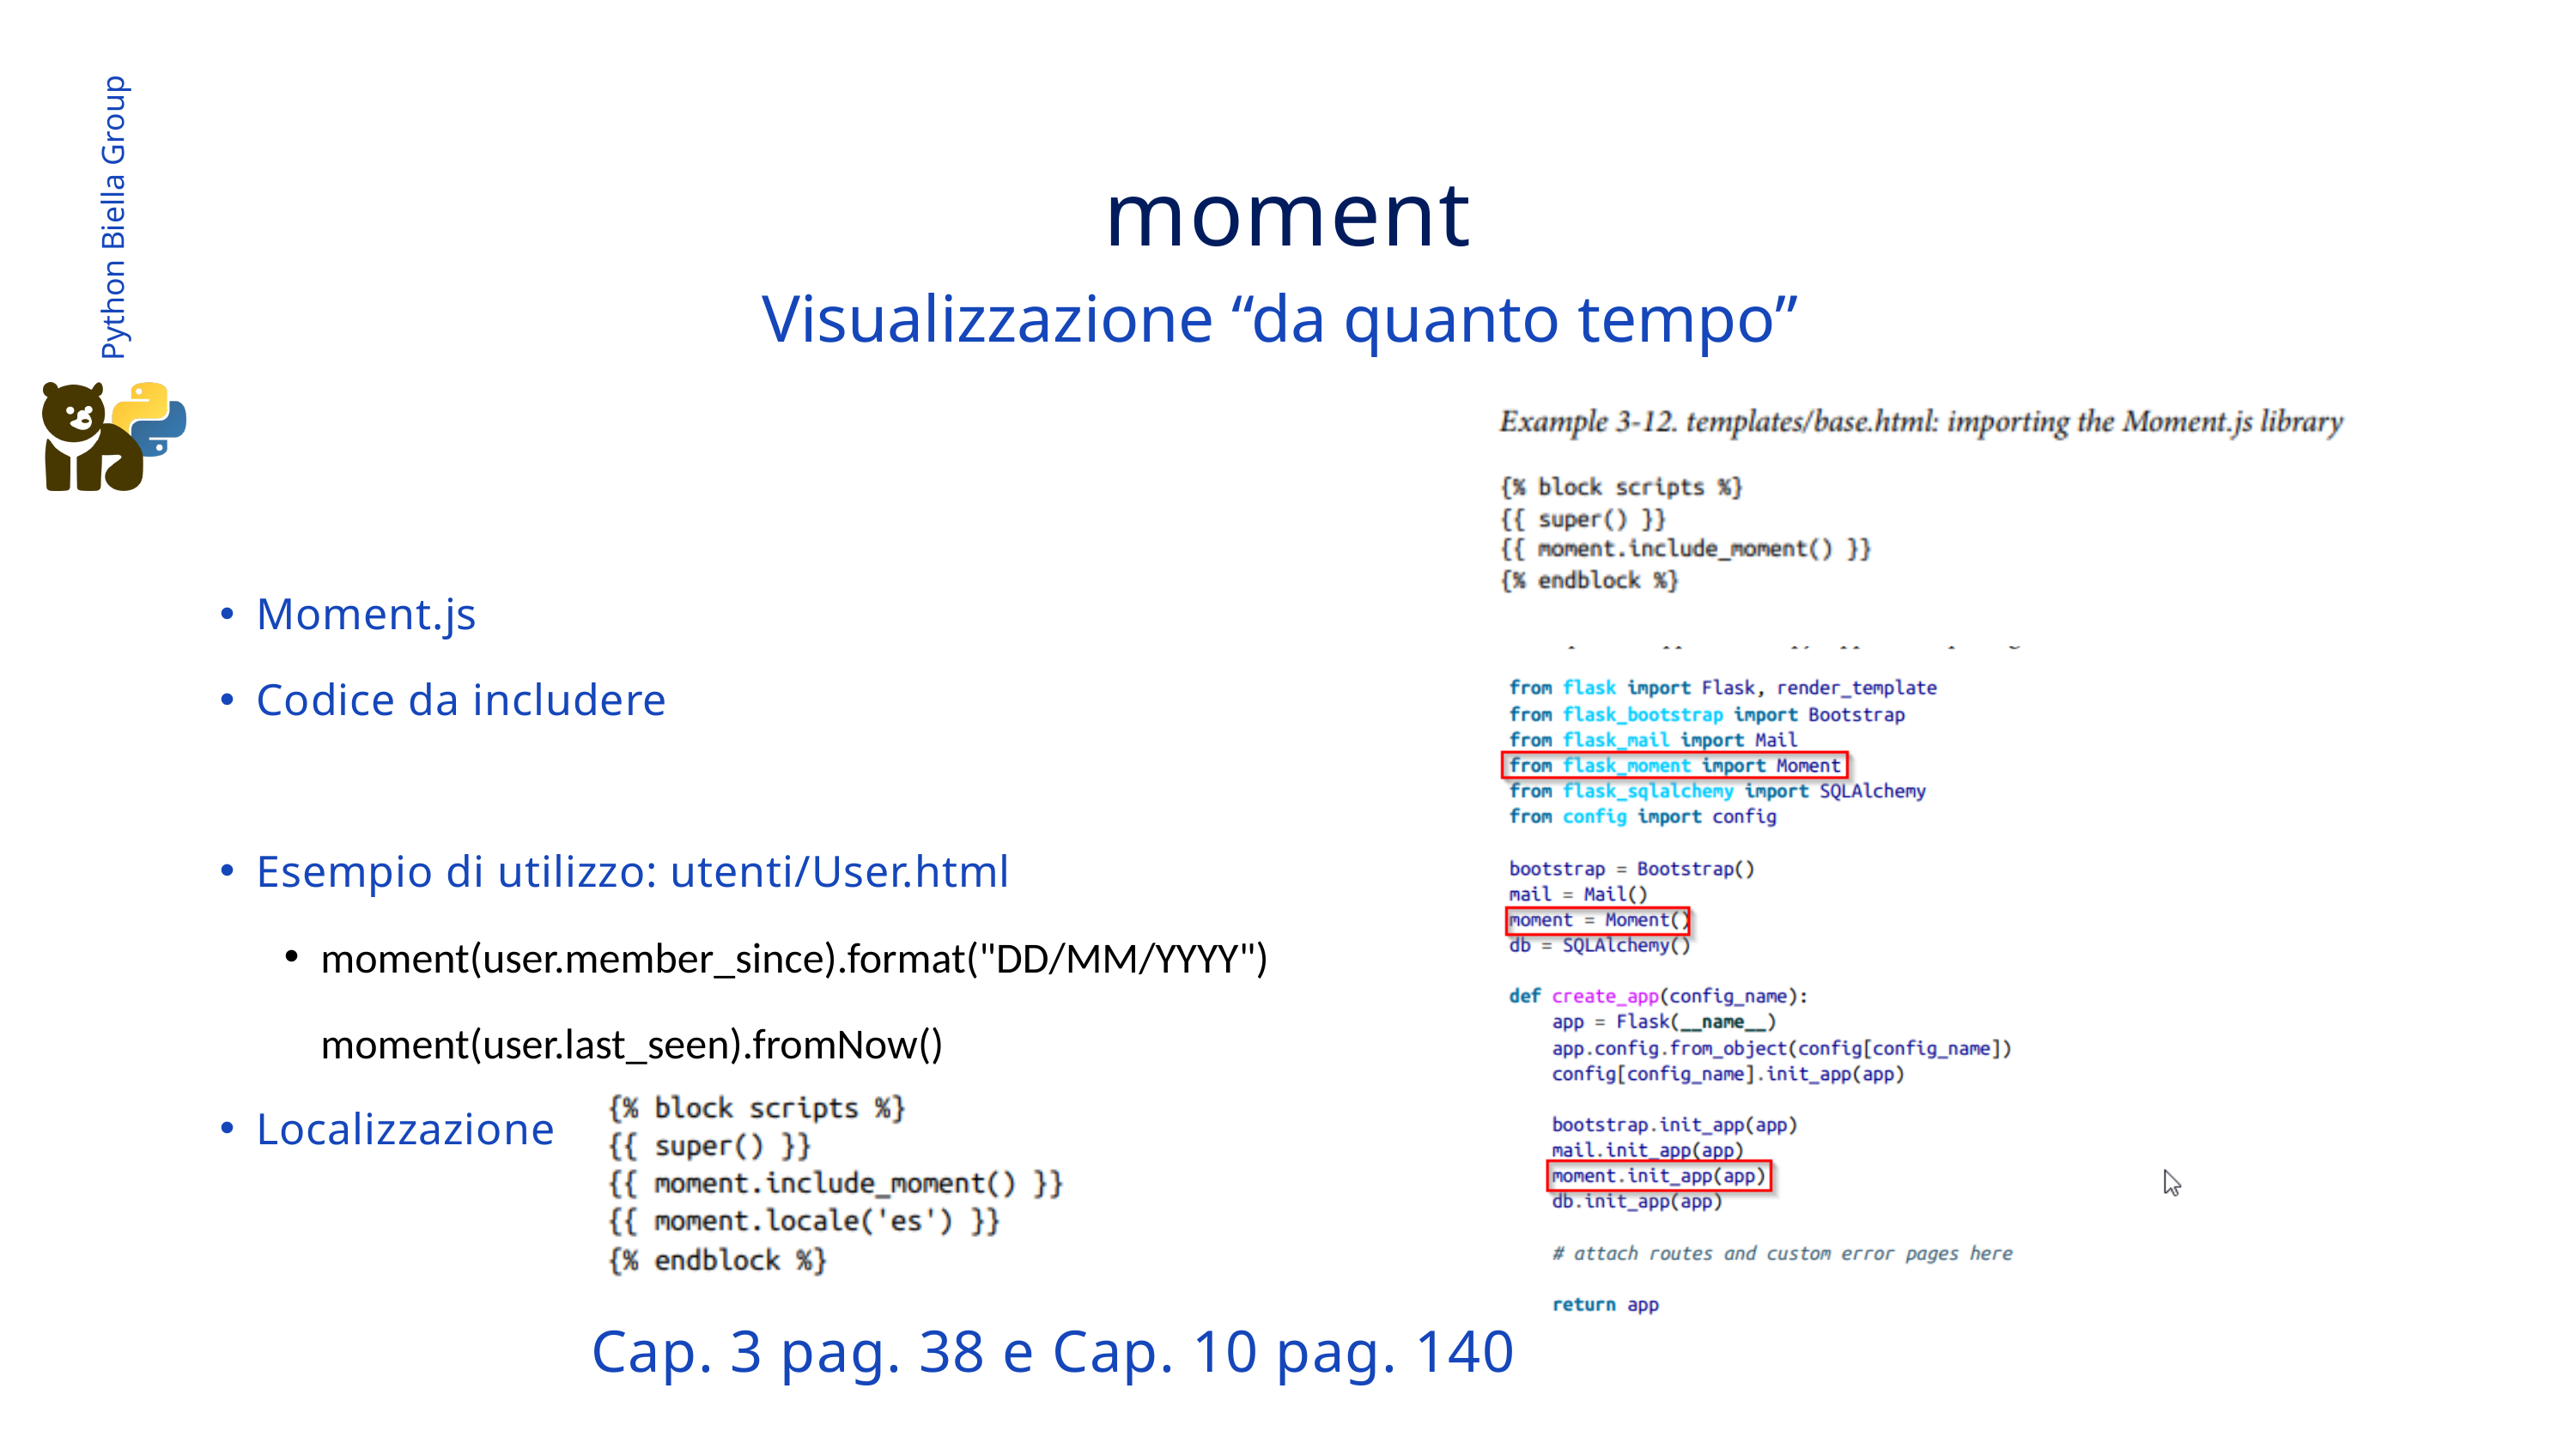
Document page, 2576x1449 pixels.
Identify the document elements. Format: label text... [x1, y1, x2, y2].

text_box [41, 40, 186, 492]
text_box Cap. 3 pag. 38 e Cap. 10 pag. 140 [591, 1269, 1985, 1384]
text_box moment [624, 164, 1952, 264]
picture [591, 1072, 1089, 1300]
picture [1473, 368, 2380, 614]
picture [1494, 646, 2244, 1329]
text_box Moment.js Codice da includere Esempio di utilizzo: utenti/User.html moment(user.member_since).format("DD/MM/YYYY") moment(user.last_seen).fromNow() Localizzazione [183, 552, 1319, 1325]
text_box Visualizzazione “da quanto tempo” [762, 290, 2072, 355]
